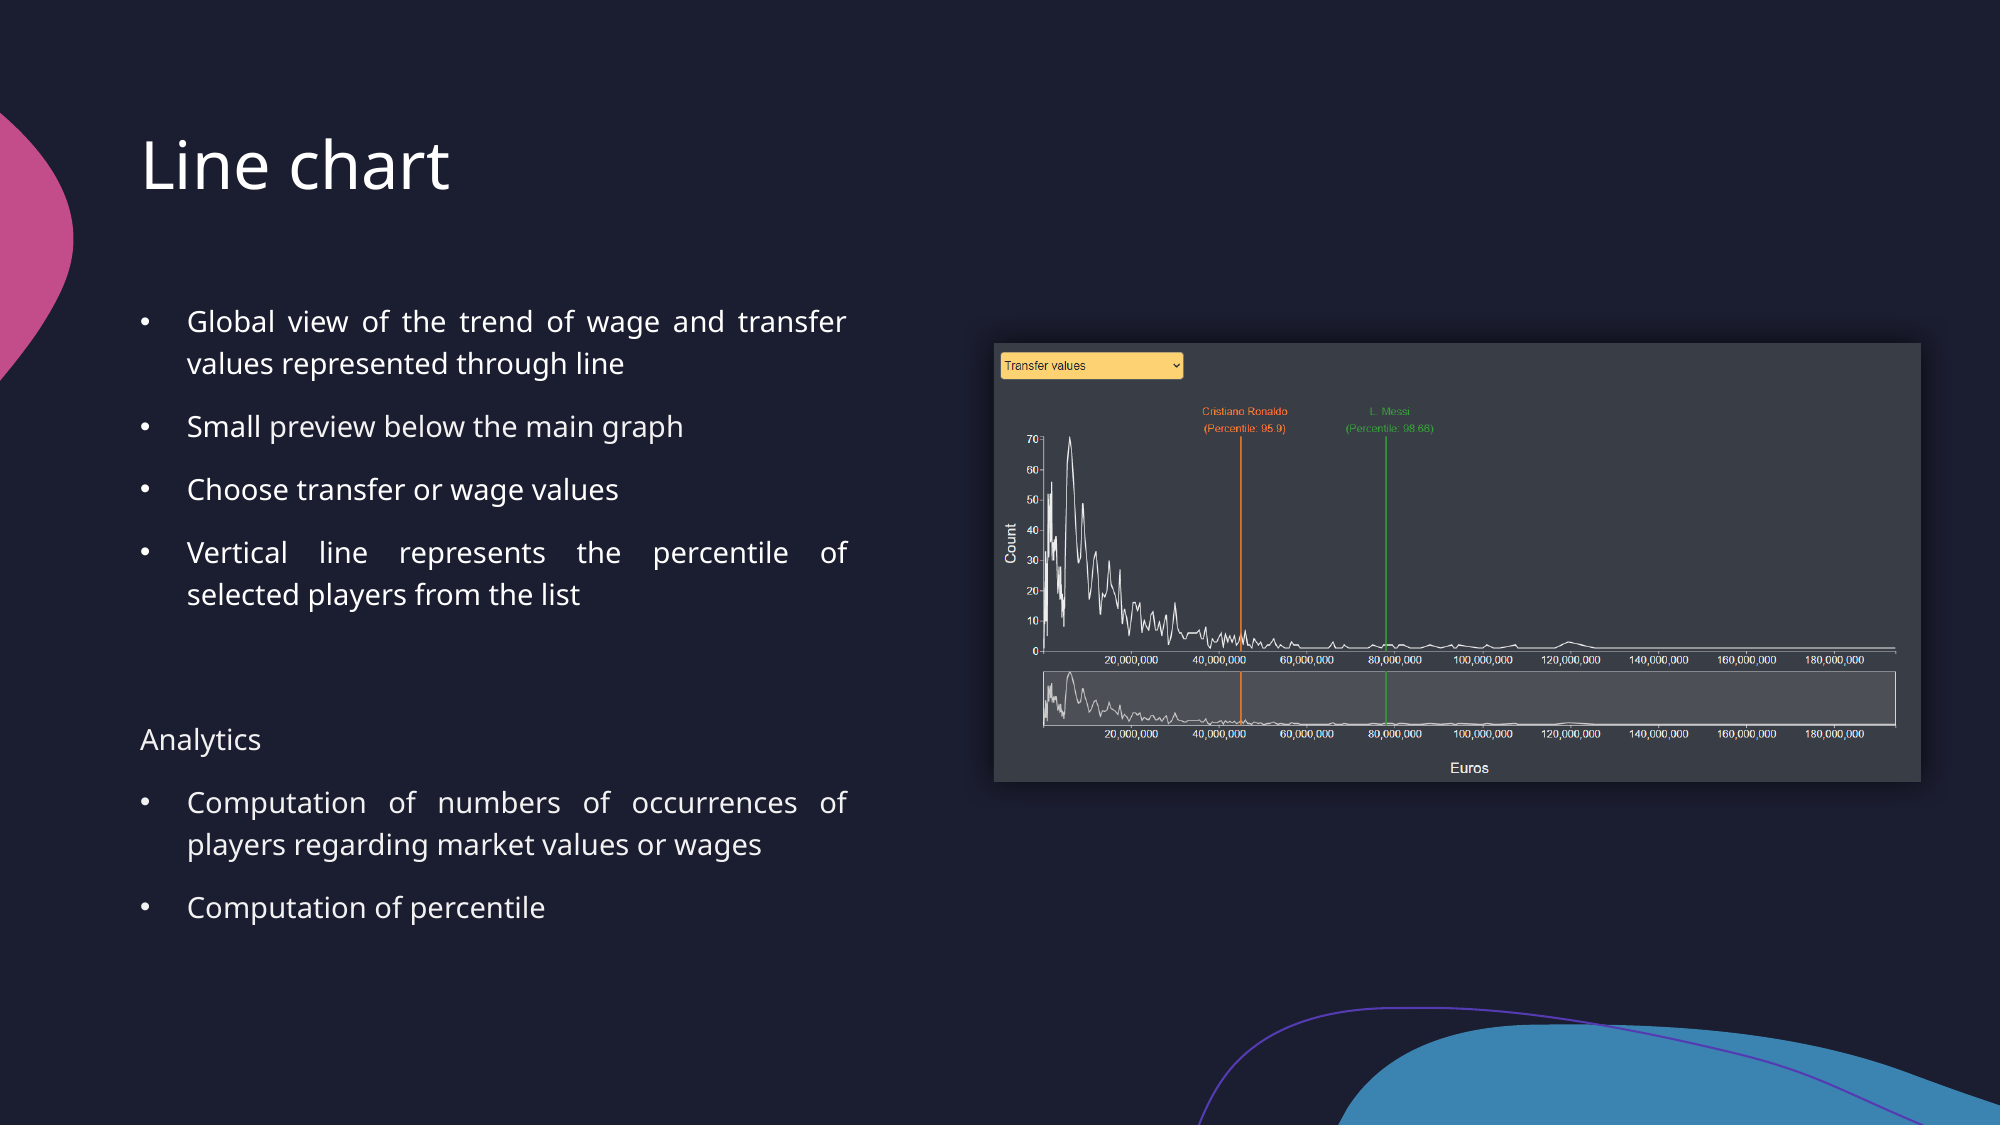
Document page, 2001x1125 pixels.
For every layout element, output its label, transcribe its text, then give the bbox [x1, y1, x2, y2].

text_box Global view of the trend of wage and transfer values represented through line Small preview below the main graph Choose transfer or wage values Vertical line represents the percentile of selected players from the list [124, 288, 863, 706]
title Line chart [125, 125, 1863, 221]
text_box Analytics Computation of numbers of occurrences of players regarding market values or wages Computation of percentile [124, 706, 863, 970]
picture [993, 343, 1921, 782]
